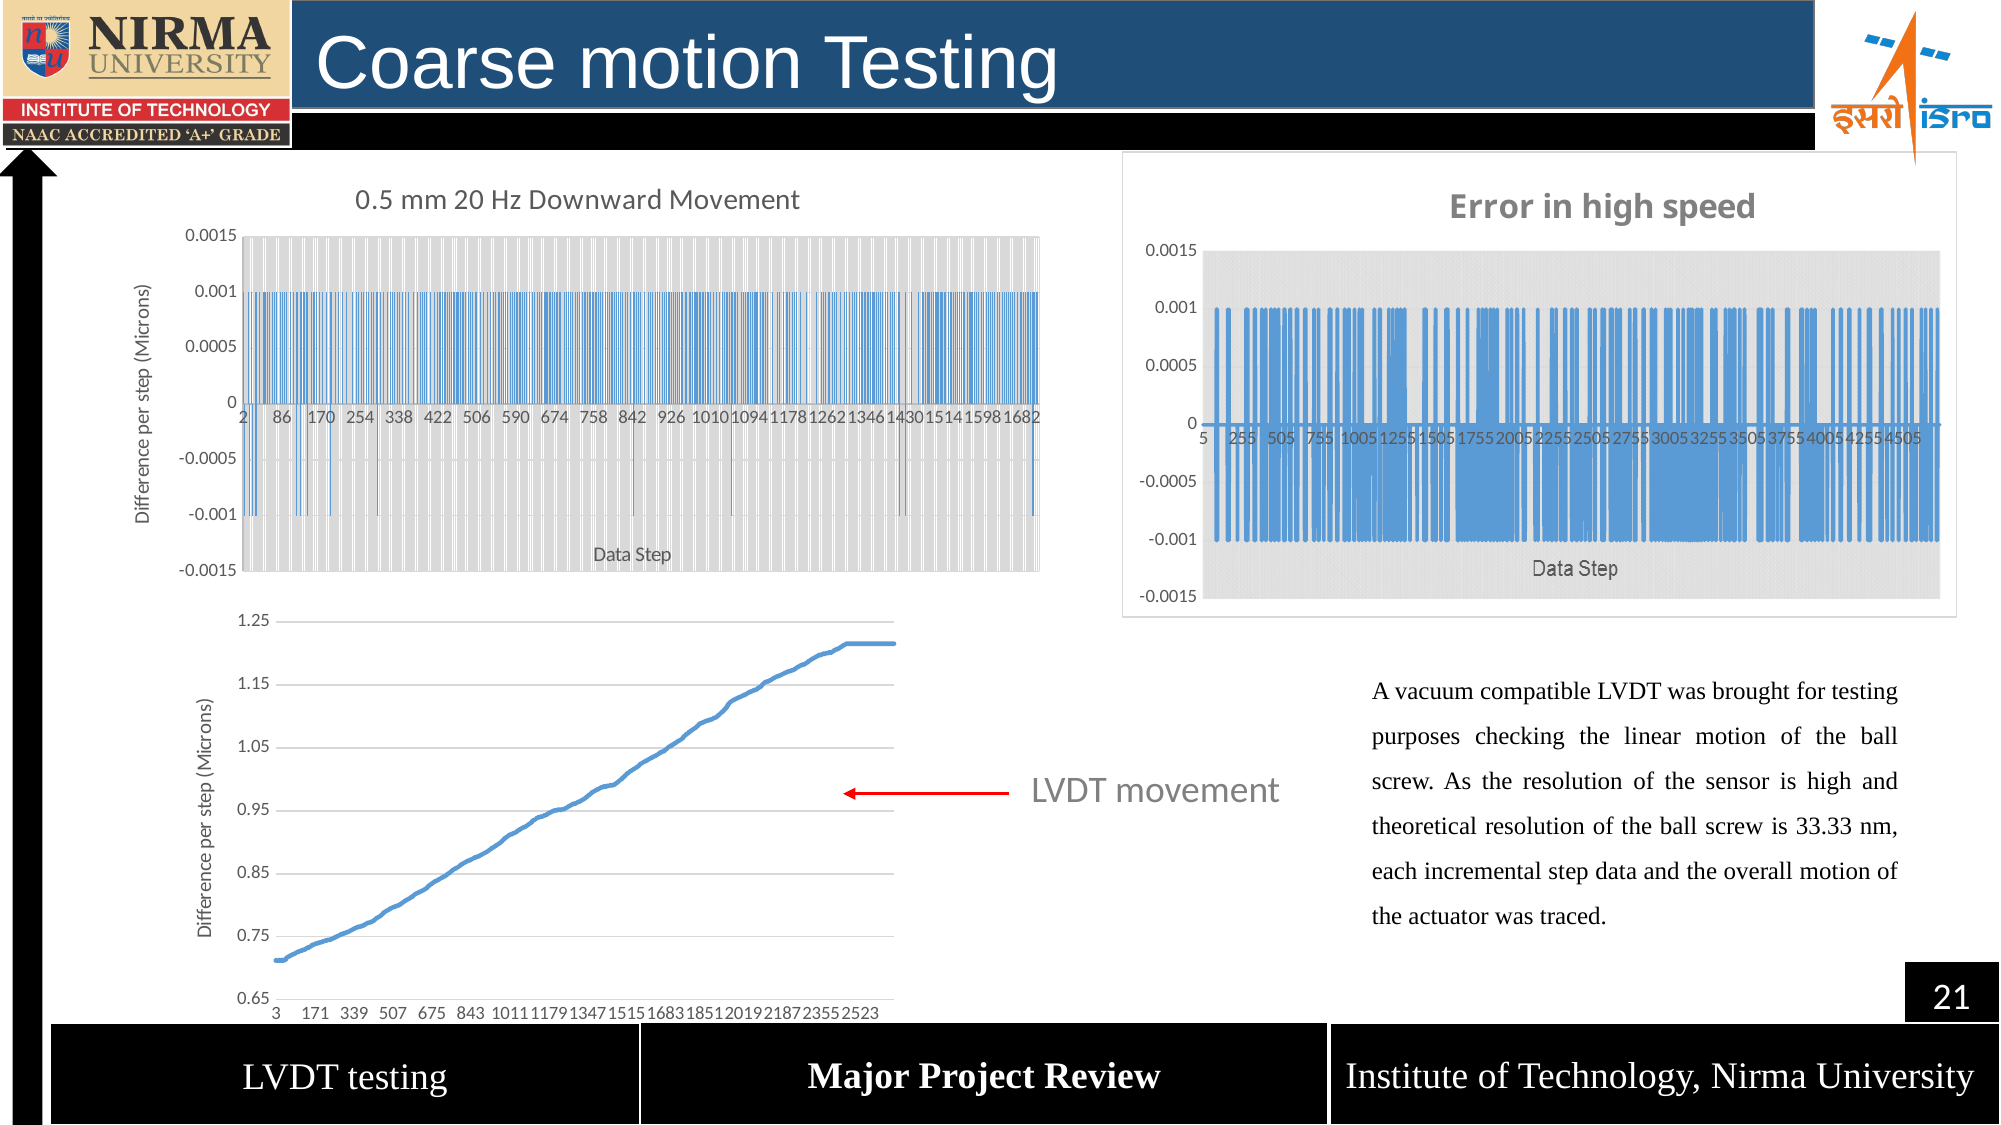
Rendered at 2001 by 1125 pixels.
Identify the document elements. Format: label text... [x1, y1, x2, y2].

text_box 21 [1905, 962, 1999, 1022]
text_box [0, 150, 58, 1125]
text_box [6, 0, 1814, 150]
text_box A vacuum compatible LVDT was brought for testing purposes checking the linear motion of the ball screw. As the resolution of the sensor is high and theoretical resolution of the ball screw is 33.33 nm, each incremental step data and the overall motion of the actuator was traced. [1357, 652, 1914, 937]
chart [1121, 151, 1958, 618]
picture [0, 0, 293, 148]
text_box Institute of Technology, Nirma University [1329, 1022, 2000, 1125]
text_box LVDT testing [49, 1022, 639, 1125]
text_box LVDT movement [1016, 758, 1349, 818]
chart [100, 152, 1060, 1033]
picture [1830, 9, 1994, 168]
text_box Major Project Review [639, 1021, 1330, 1125]
